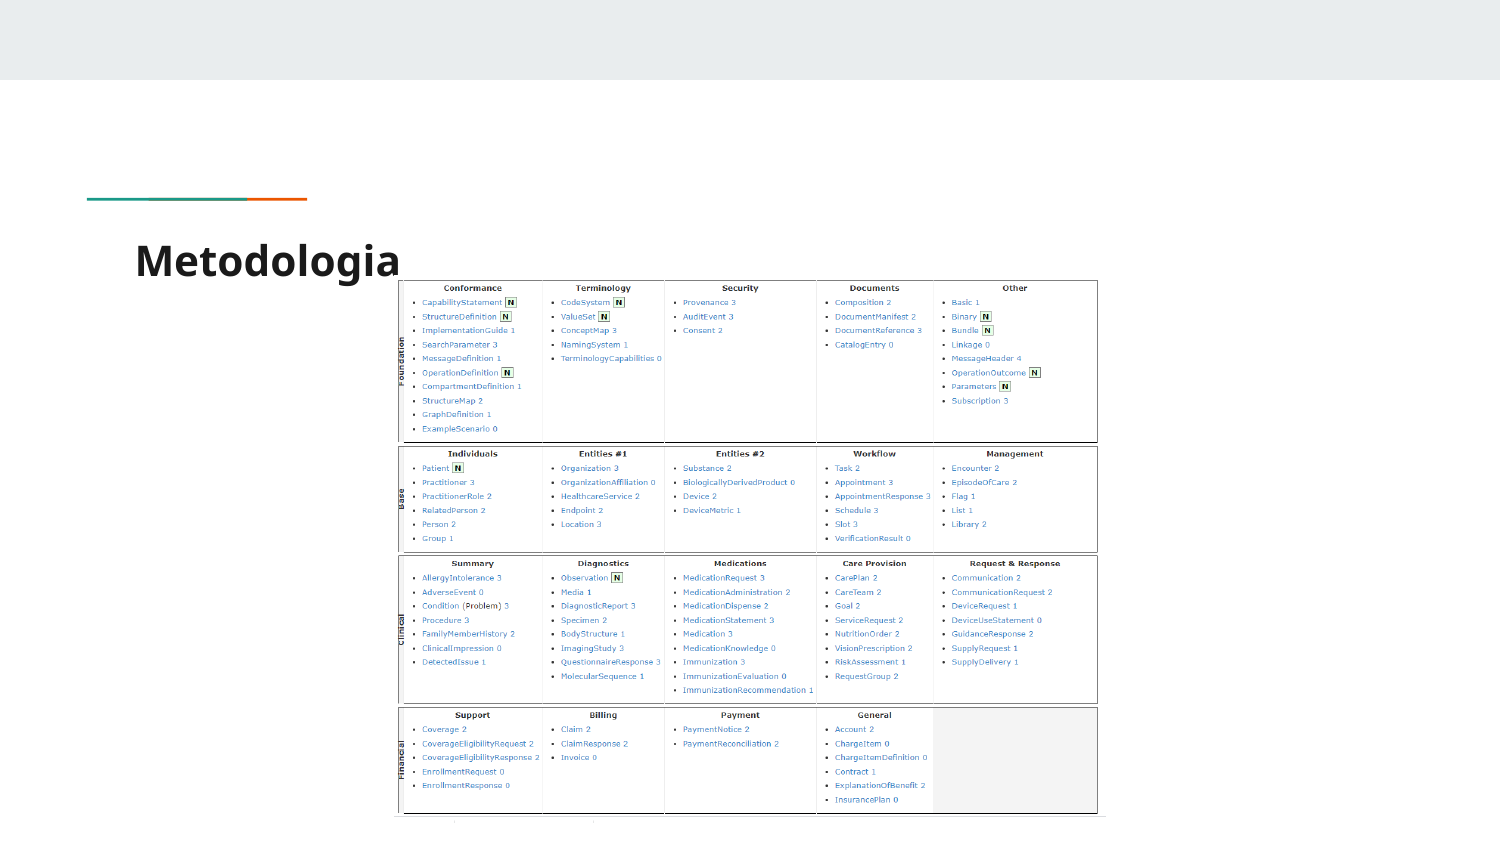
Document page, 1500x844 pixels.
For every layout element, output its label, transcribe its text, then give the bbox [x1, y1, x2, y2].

title Metodologia [119, 216, 1381, 305]
picture [394, 275, 1106, 823]
